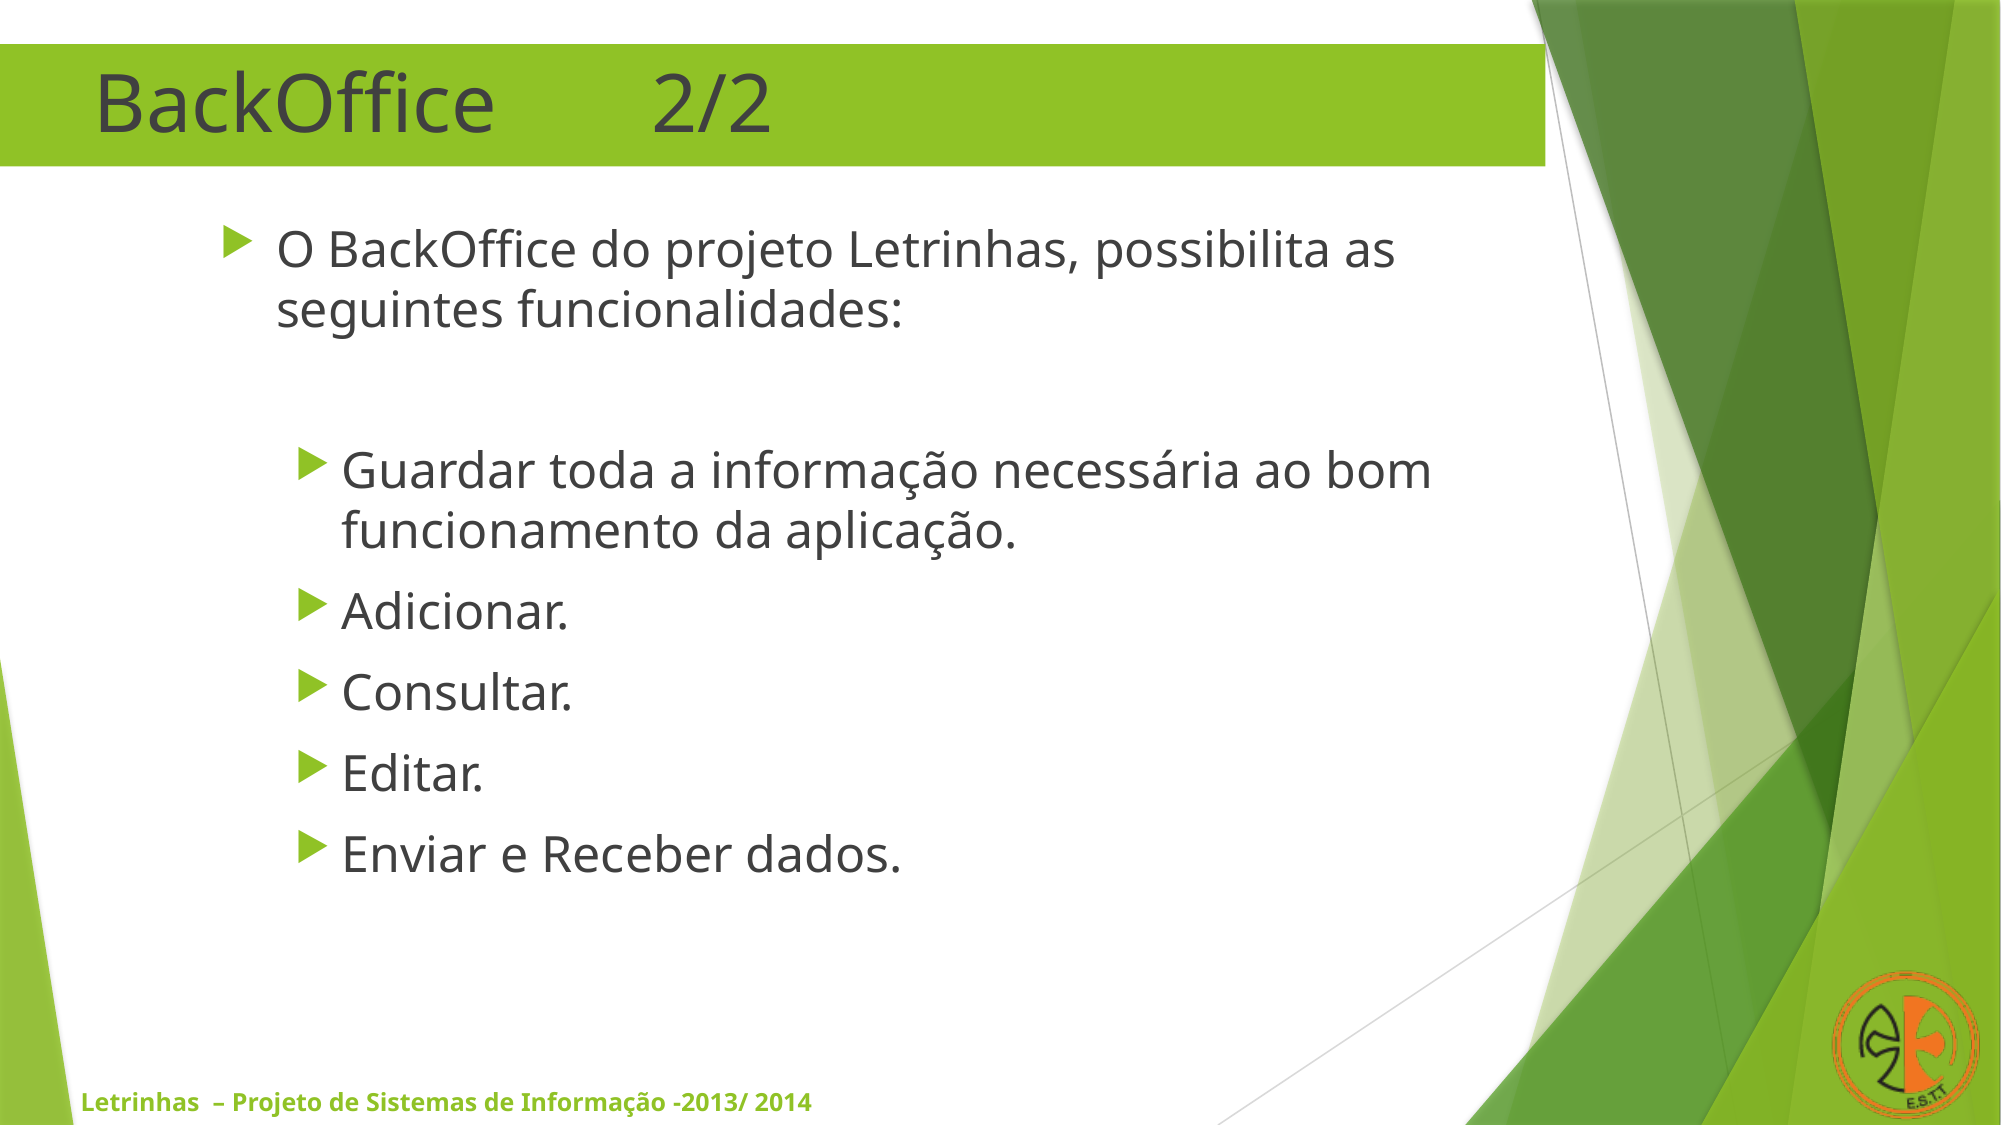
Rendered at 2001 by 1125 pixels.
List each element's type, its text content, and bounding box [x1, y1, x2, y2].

picture [1811, 967, 2000, 1125]
text_box O BackOffice do projeto Letrinhas, possibilita as seguintes funcionalidades: Guardar toda a informação necessária ao bom funcionamento da aplicação. Adicionar. Consultar. Editar. Enviar e Receber dados. [204, 209, 1621, 1061]
text_box BackOffice 2/2 [0, 44, 1546, 167]
text_box Letrinhas – Projeto de Sistemas de Informação -2013/ 2014 [65, 1079, 1066, 1124]
